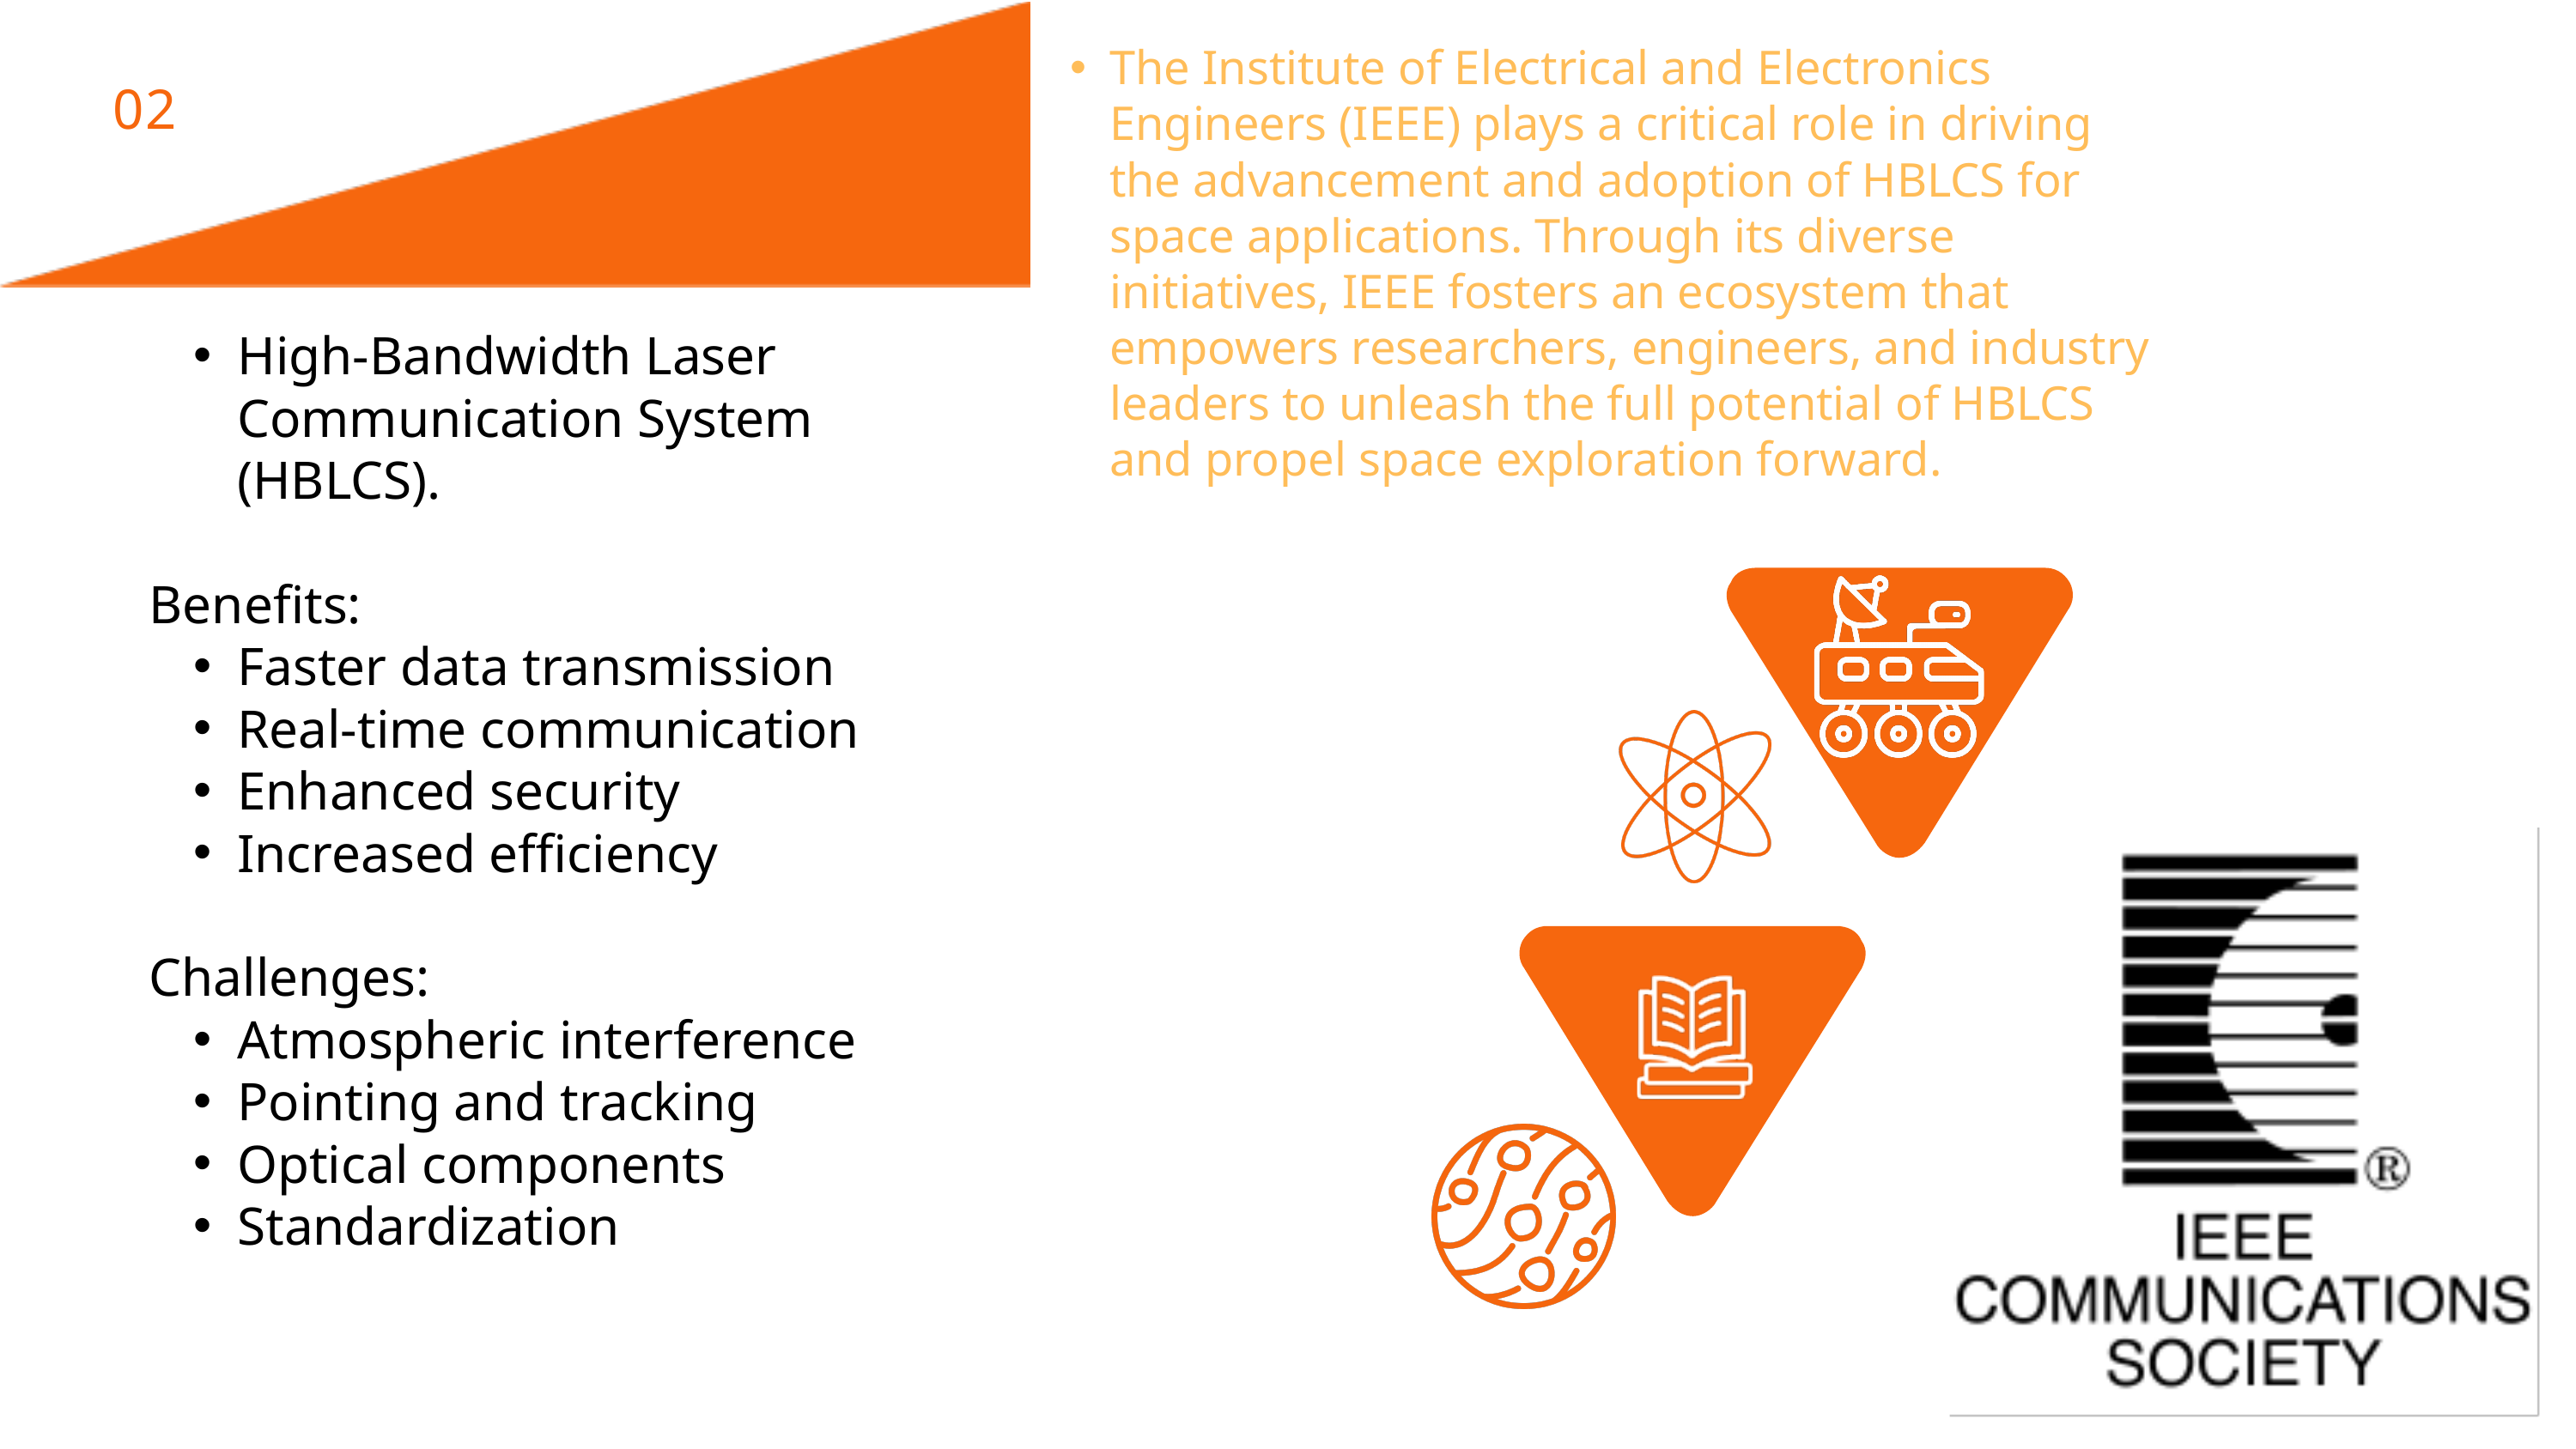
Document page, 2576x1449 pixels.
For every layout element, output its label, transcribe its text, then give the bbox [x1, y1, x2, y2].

text_box [1431, 1266, 1617, 1309]
text_box [0, 2, 1030, 288]
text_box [1723, 567, 2075, 858]
text_box [1949, 828, 2543, 1420]
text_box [72, 39, 217, 183]
text_box The Institute of Electrical and Electronics Engineers (IEEE) plays a critical role in driving the advancement and adoption of HBLCS for space applications. Through its diverse initiatives, IEEE fosters an ecosystem that empowers researchers, engineers, and industry leaders to unleash the full potential of HBLCS and propel space exploration forward. [1030, 38, 2155, 486]
text_box [1616, 710, 1774, 883]
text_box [1286, 968, 1637, 1259]
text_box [1517, 925, 1868, 1216]
text_box High-Bandwidth Laser Communication System (HBLCS). Benefits: Faster data transmission Real-time communication Enhanced security Increased efficiency Challenges: Atmospheric interference Pointing and tracking Optical components Standardization [149, 323, 990, 1318]
